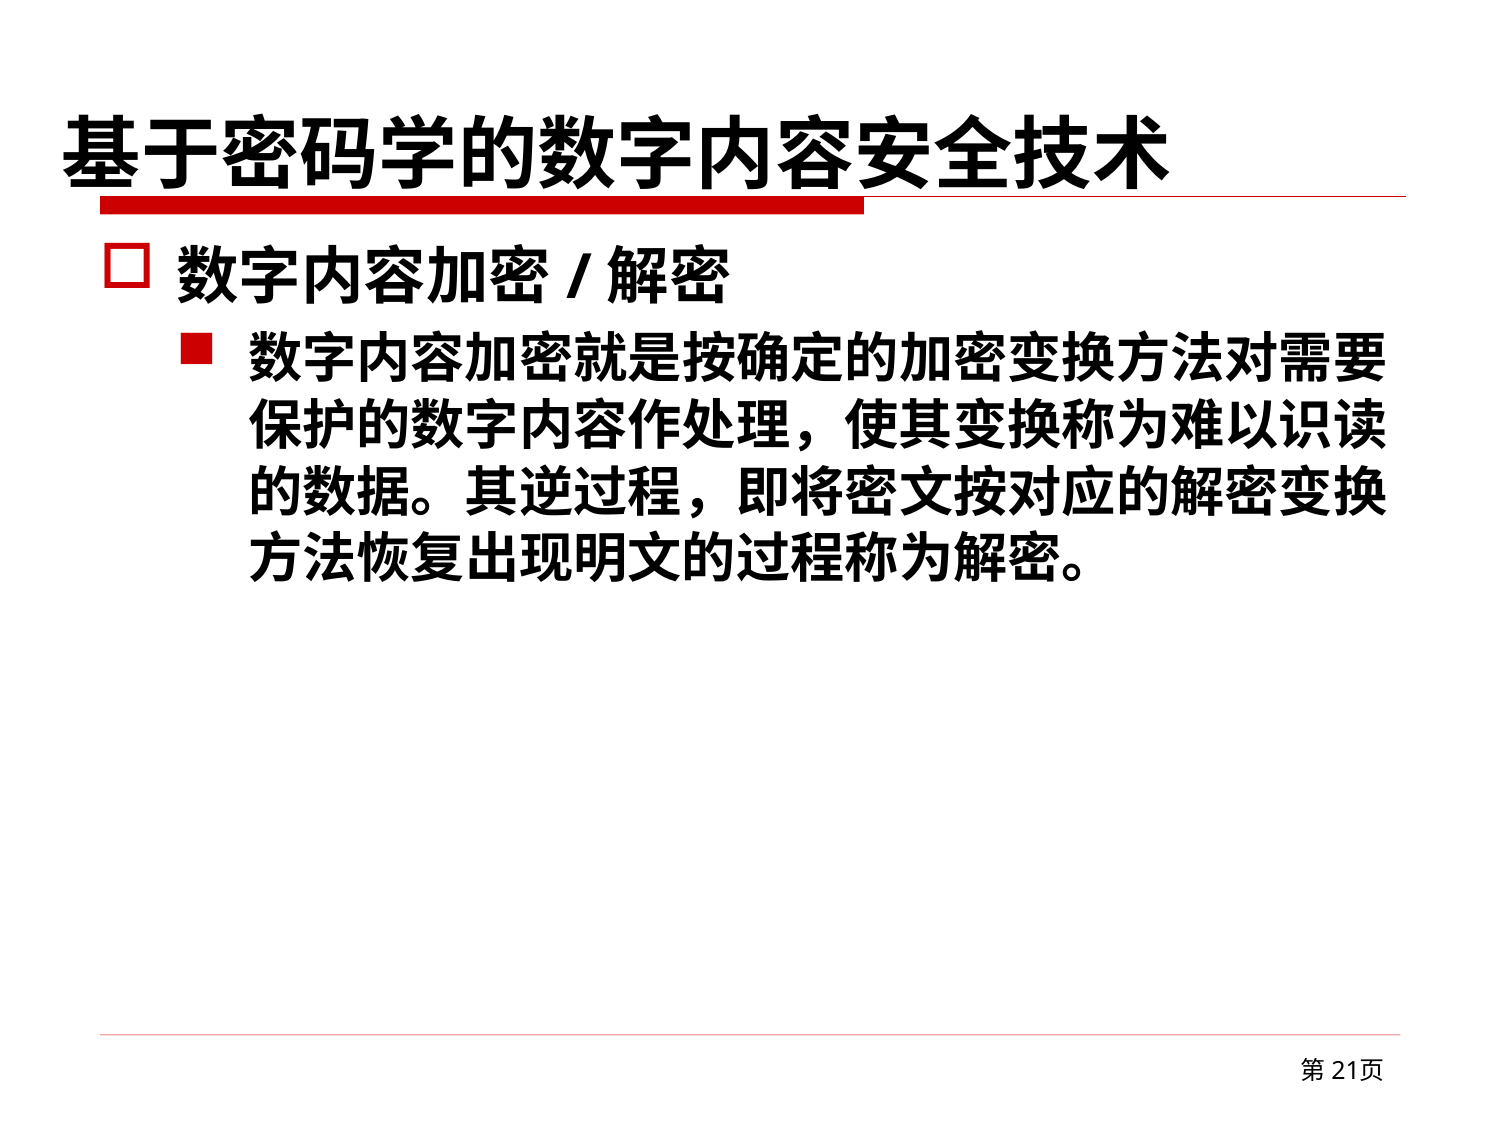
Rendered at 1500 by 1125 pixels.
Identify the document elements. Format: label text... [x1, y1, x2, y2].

text_box 基于密码学的数字内容安全技术 [46, 66, 1397, 206]
slide_number [1074, 1046, 1401, 1103]
list 数字内容加密/解密 数字内容加密就是按确定的加密变换方法对需要保护的数字内容作处理，使其变换称为难以识读的数据。其逆过程，即将密文按对应的解密变换方法恢复出现明文的过程称为解密。 [84, 243, 1436, 989]
